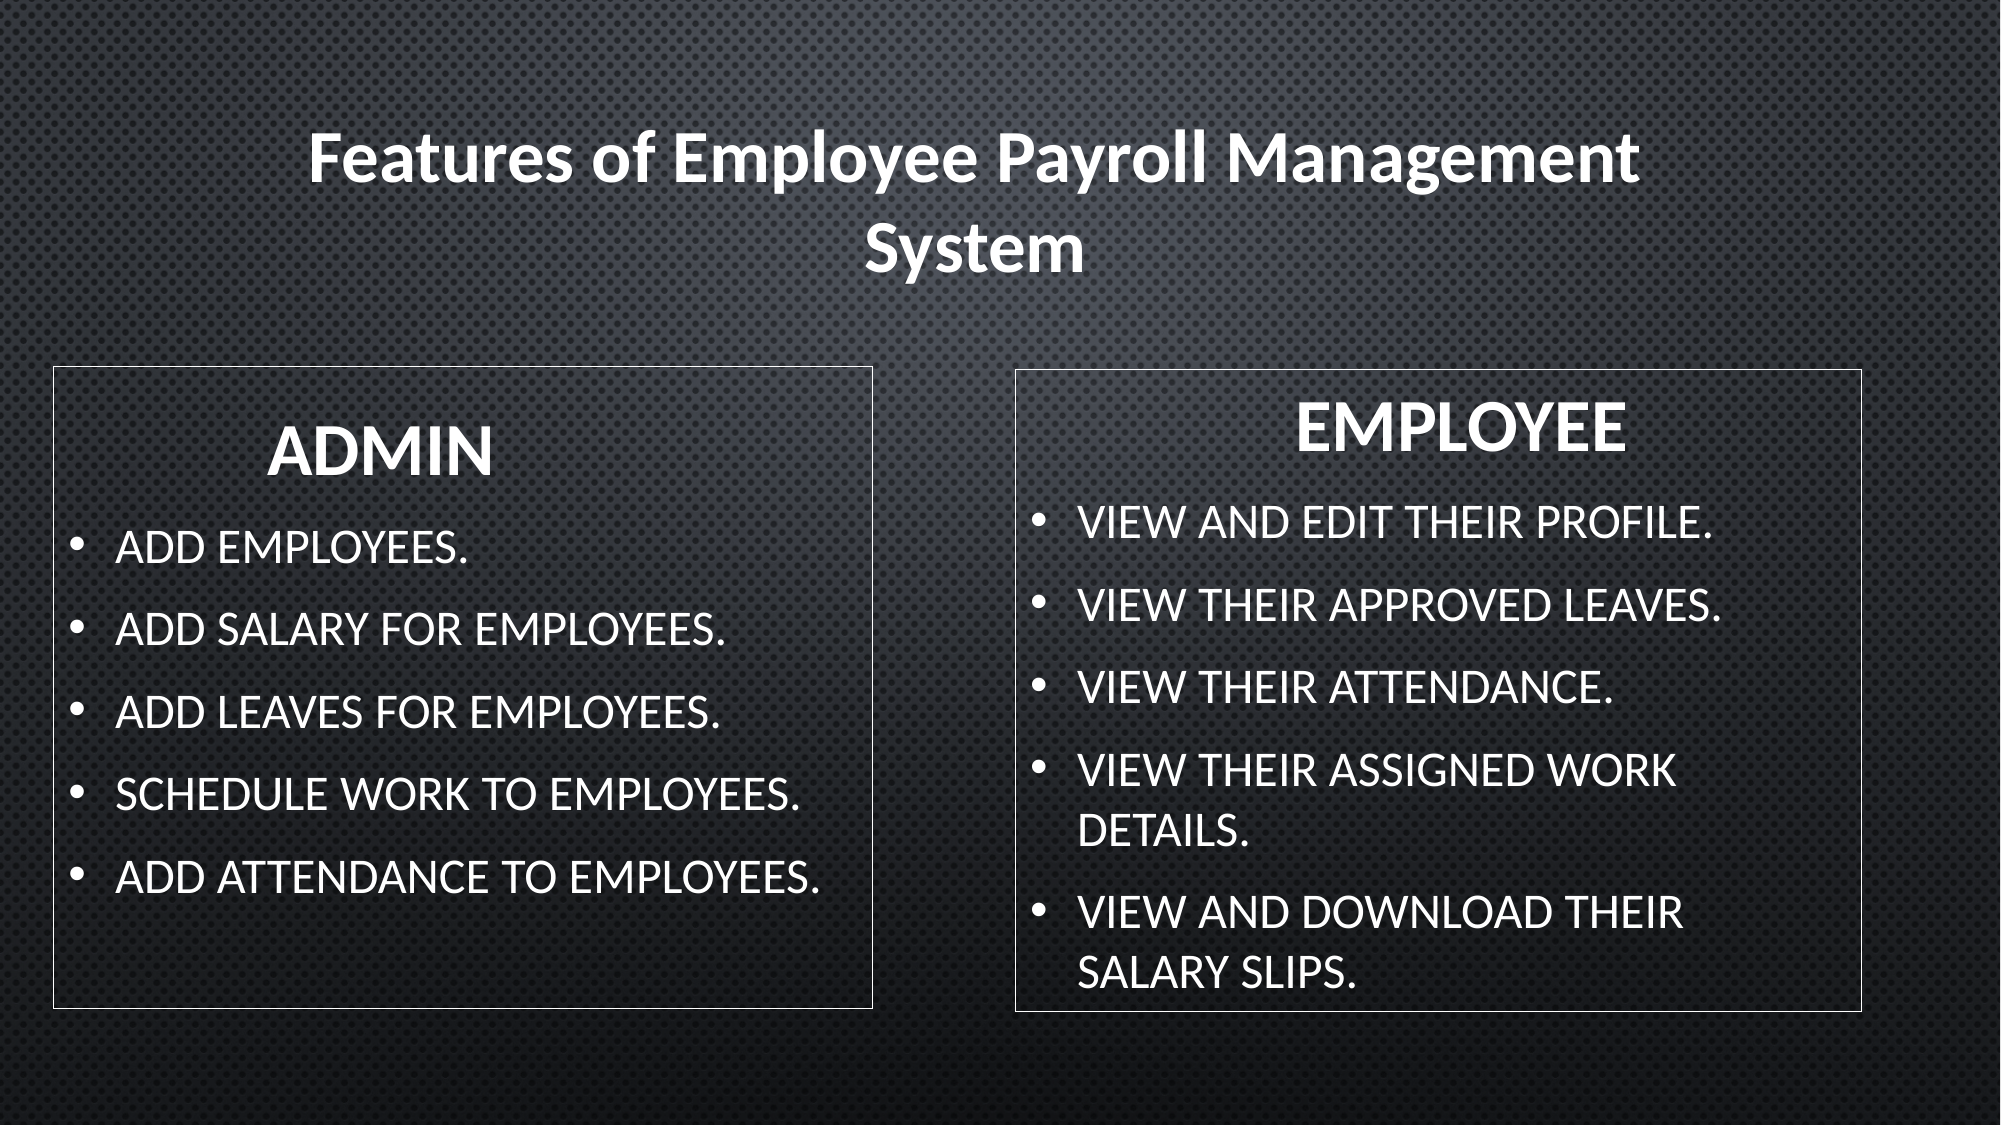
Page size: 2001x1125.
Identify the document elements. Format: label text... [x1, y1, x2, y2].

title Features of Employee Payroll Management System [256, 89, 1695, 307]
text_box employee view and edit their profile. view their approved leaves. view their attendance. view their assigned work details. view and download their salary slips. [1015, 369, 1862, 1012]
list admin add employees. add salary for employees. add leaves for employees. schedule work to employees. add attendance to employees. [53, 366, 873, 1009]
